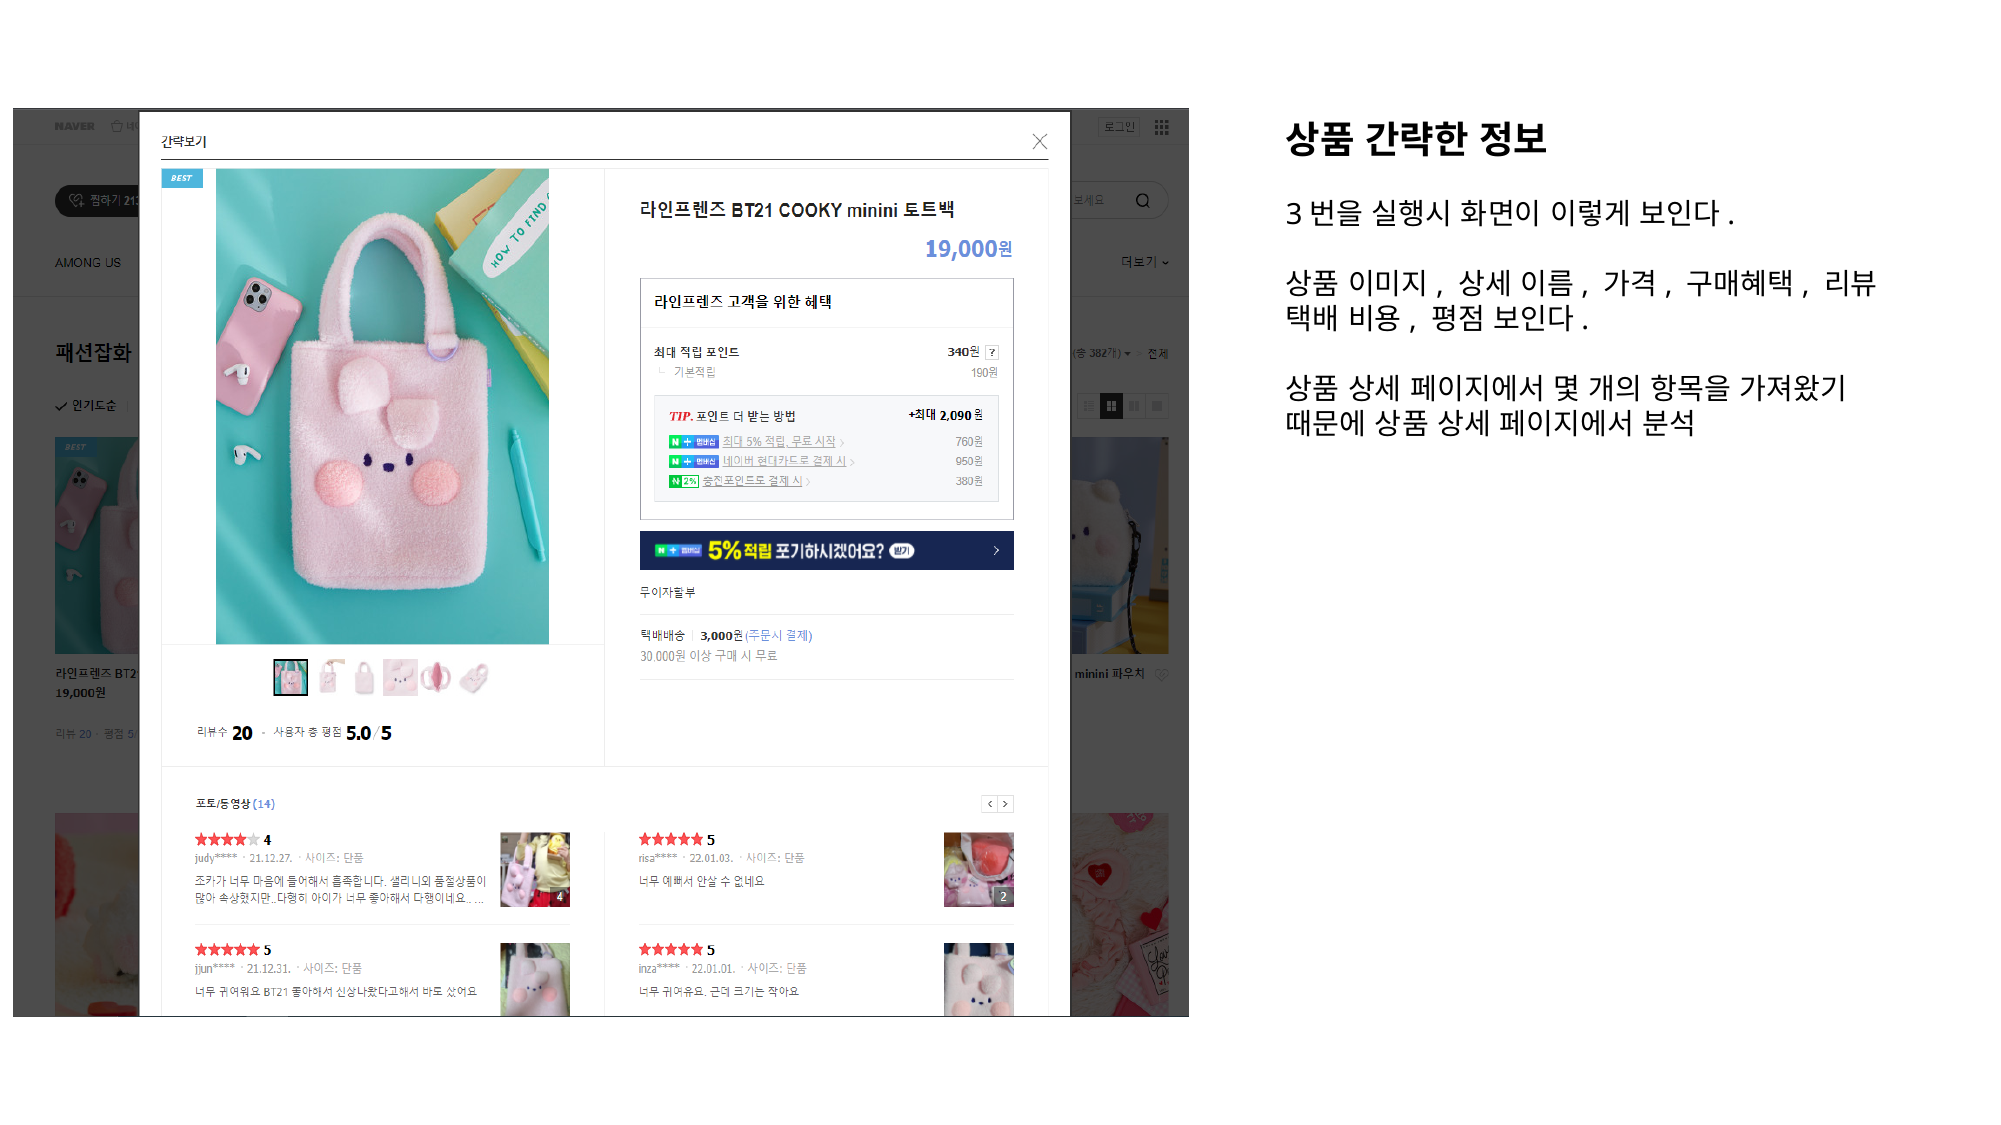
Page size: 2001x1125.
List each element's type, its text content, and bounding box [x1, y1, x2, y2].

text_box 상품 간략한 정보 3번을 실행시 화면이 이렇게 보인다. 상품 이미지, 상세 이름, 가격, 구매혜택, 리뷰 택배 비용, 평점 보인다. 상품 상세 페이지에서 몇 개의 항목을 가져왔기 때문에 상품 상세 페이지에서 분석 [1271, 108, 1902, 448]
picture [13, 108, 1189, 1017]
